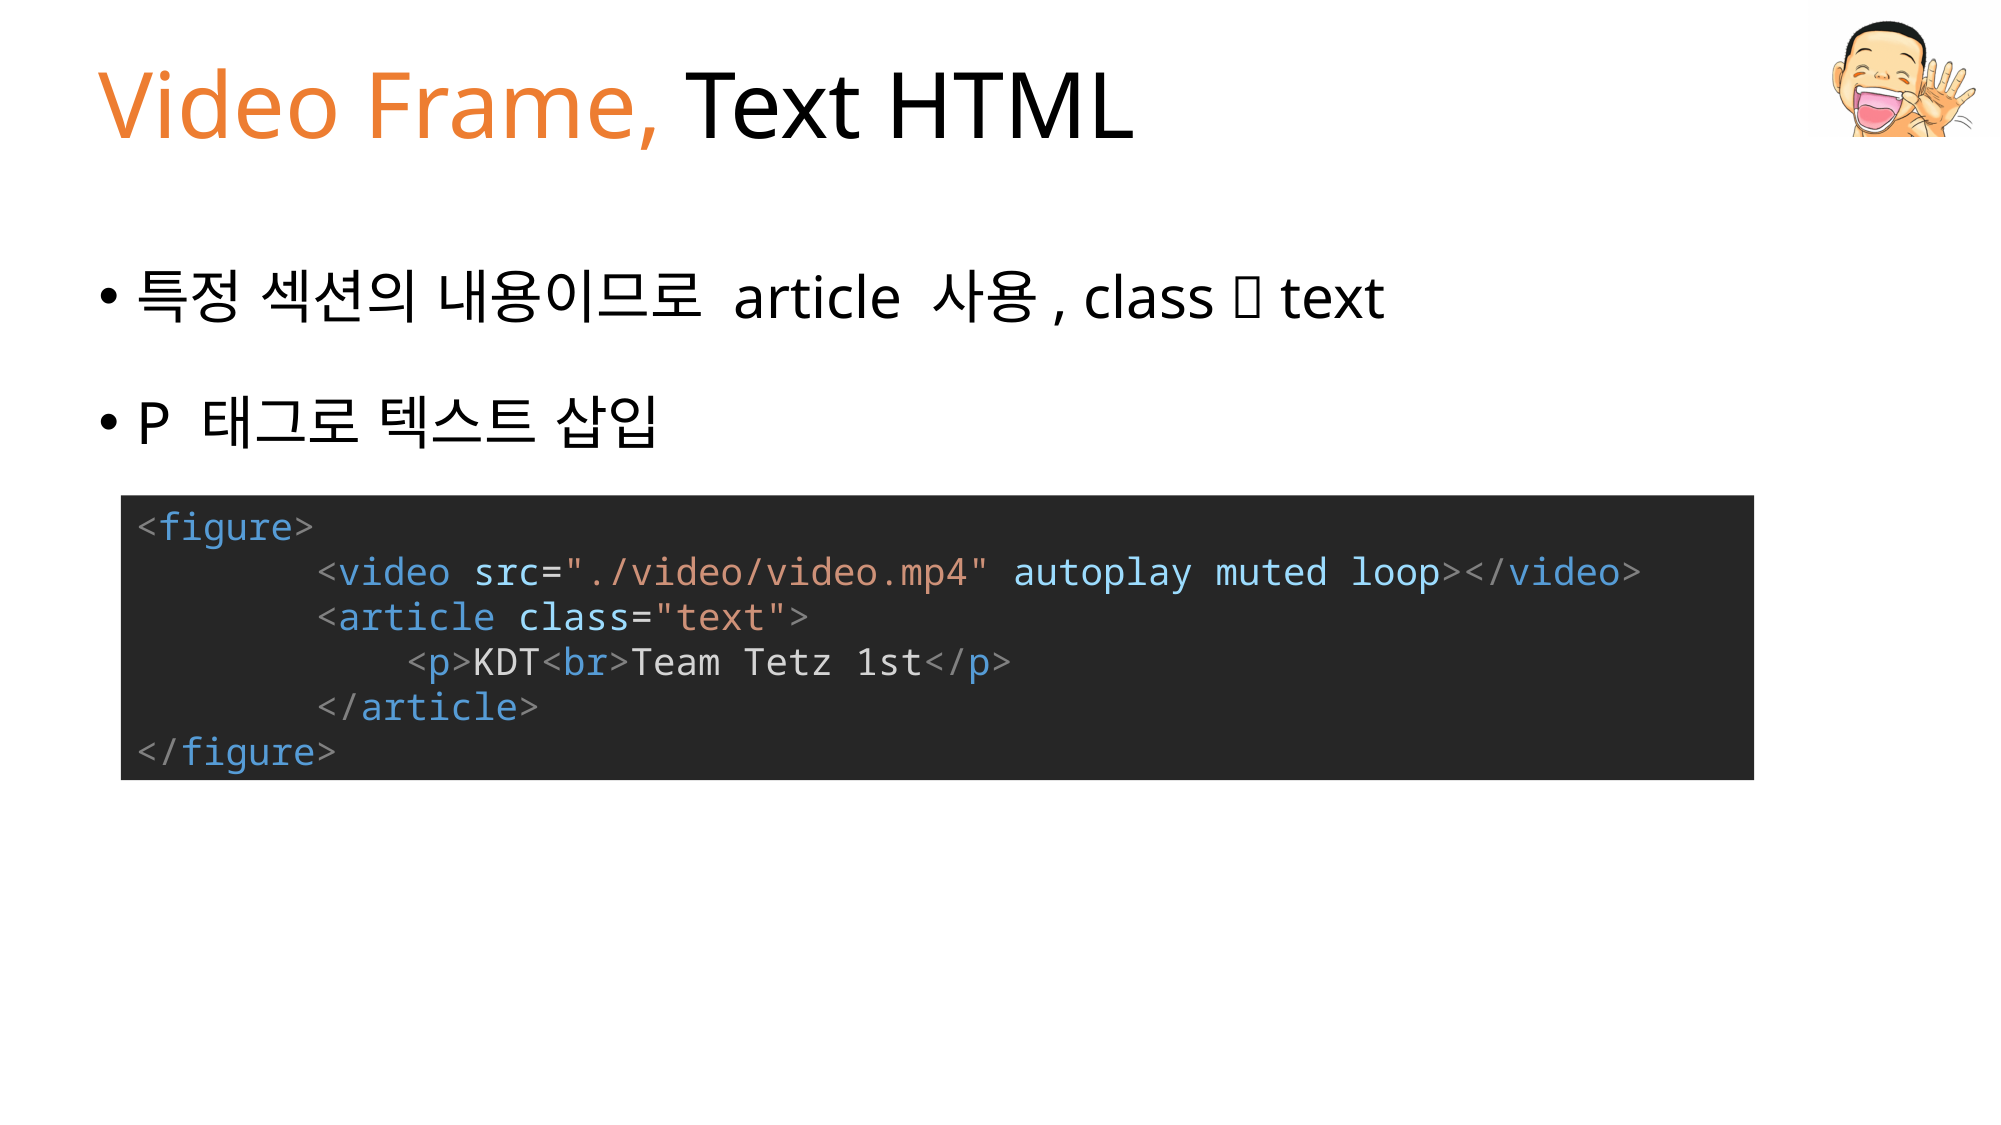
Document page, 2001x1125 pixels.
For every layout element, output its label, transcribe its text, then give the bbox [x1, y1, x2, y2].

list 특정 섹션의 내용이므로 article 사용, class  text P 태그로 텍스트 삽입 [83, 217, 1931, 1125]
picture [1931, 0, 2000, 137]
title Video Frame, Text HTML [83, 0, 1931, 217]
text_box <figure> <video src="./video/video.mp4" autoplay muted loop></video> <article class="text"> <p>KDT<br>Team Tetz 1st</p> </article> </figure> [120, 495, 1755, 781]
